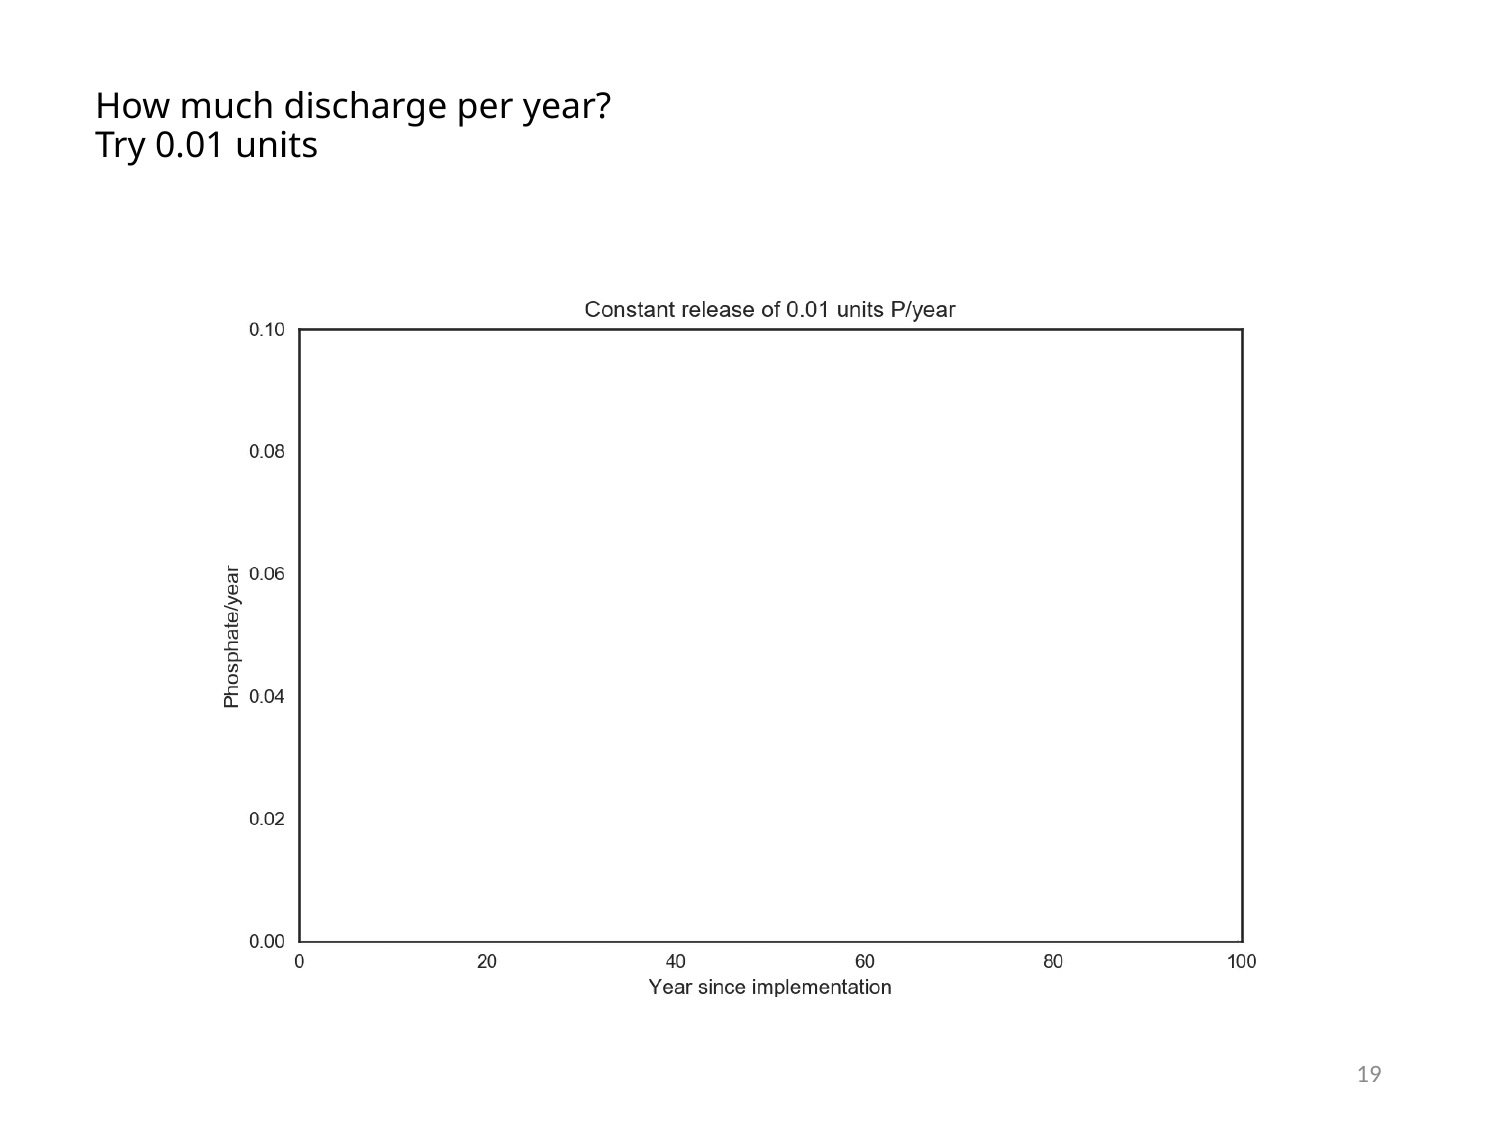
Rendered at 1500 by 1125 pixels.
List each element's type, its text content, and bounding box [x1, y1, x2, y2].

title How much discharge per year? Try 0.01 units [80, 80, 1430, 173]
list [146, 230, 1364, 1043]
slide_number 19 [1059, 1042, 1397, 1103]
